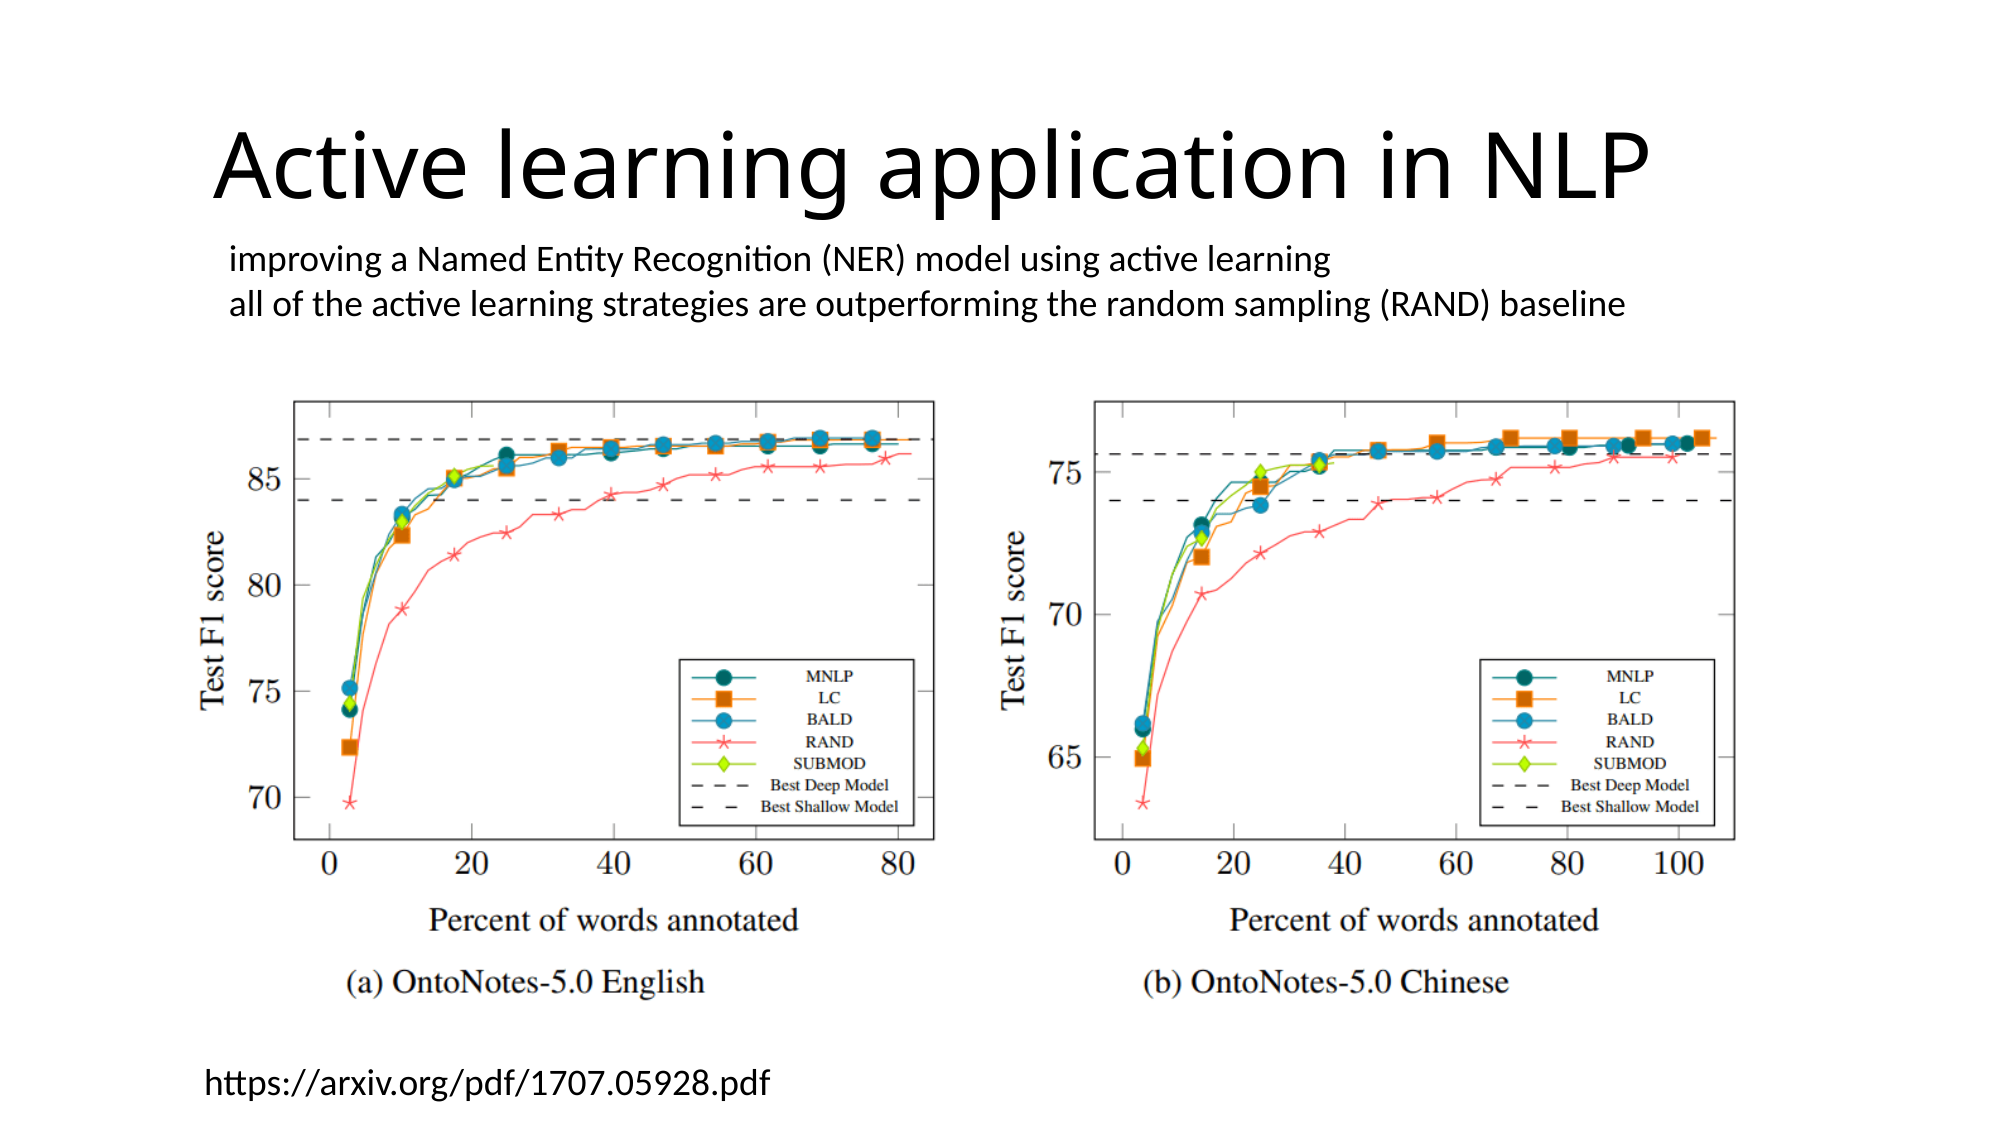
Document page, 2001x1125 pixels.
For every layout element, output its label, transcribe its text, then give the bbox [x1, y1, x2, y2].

text_box improving a Named Entity Recognition (NER) model using active learning all of the active learning strategies are outperforming the random sampling (RAND) baseline [214, 226, 1962, 332]
text_box https://arxiv.org/pdf/1707.05928.pdf [189, 1050, 786, 1110]
title Active learning application in NLP [198, 59, 1924, 278]
picture [166, 332, 1786, 1018]
